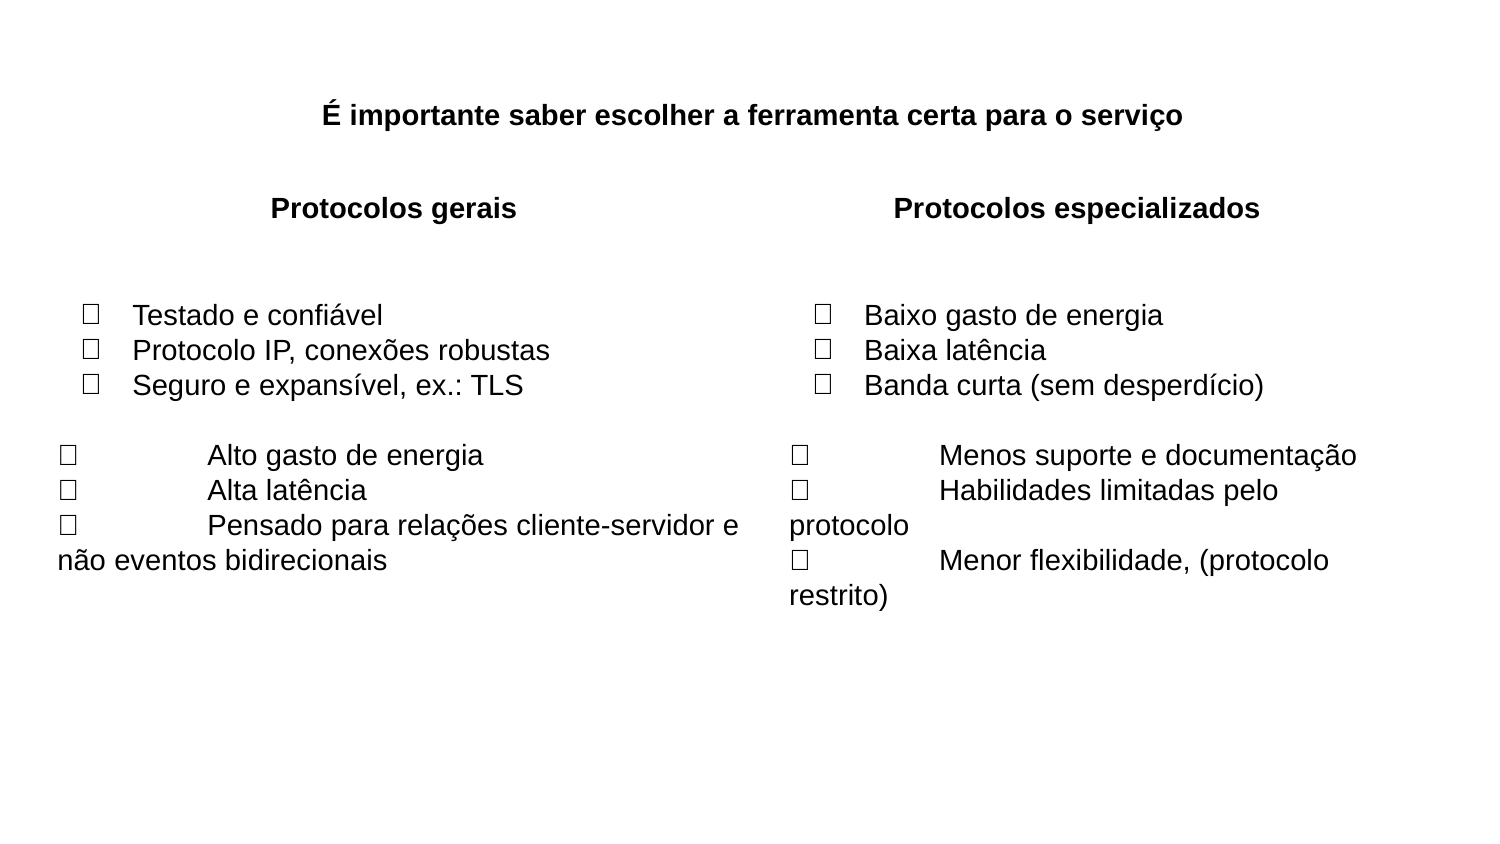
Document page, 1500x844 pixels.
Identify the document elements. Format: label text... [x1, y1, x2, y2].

text_box Protocolos especializados [708, 174, 1446, 240]
text_box Baixo gasto de energia Baixa latência Banda curta (sem desperdício) ➖ Menos suporte e documentação ➖ Habilidades limitadas pelo protocolo ➖ Menor flexibilidade, (protocolo restrito) [774, 281, 1386, 627]
text_box Testado e confiável Protocolo IP, conexões robustas Seguro e expansível, ex.: TLS ➖ Alto gasto de energia ➖ Alta latência ➖ Pensado para relações cliente-servidor e não eventos bidirecionais [42, 281, 771, 662]
text_box É importante saber escolher a ferramenta certa para o serviço [60, 81, 1446, 147]
text_box Protocolos gerais [80, 174, 708, 240]
